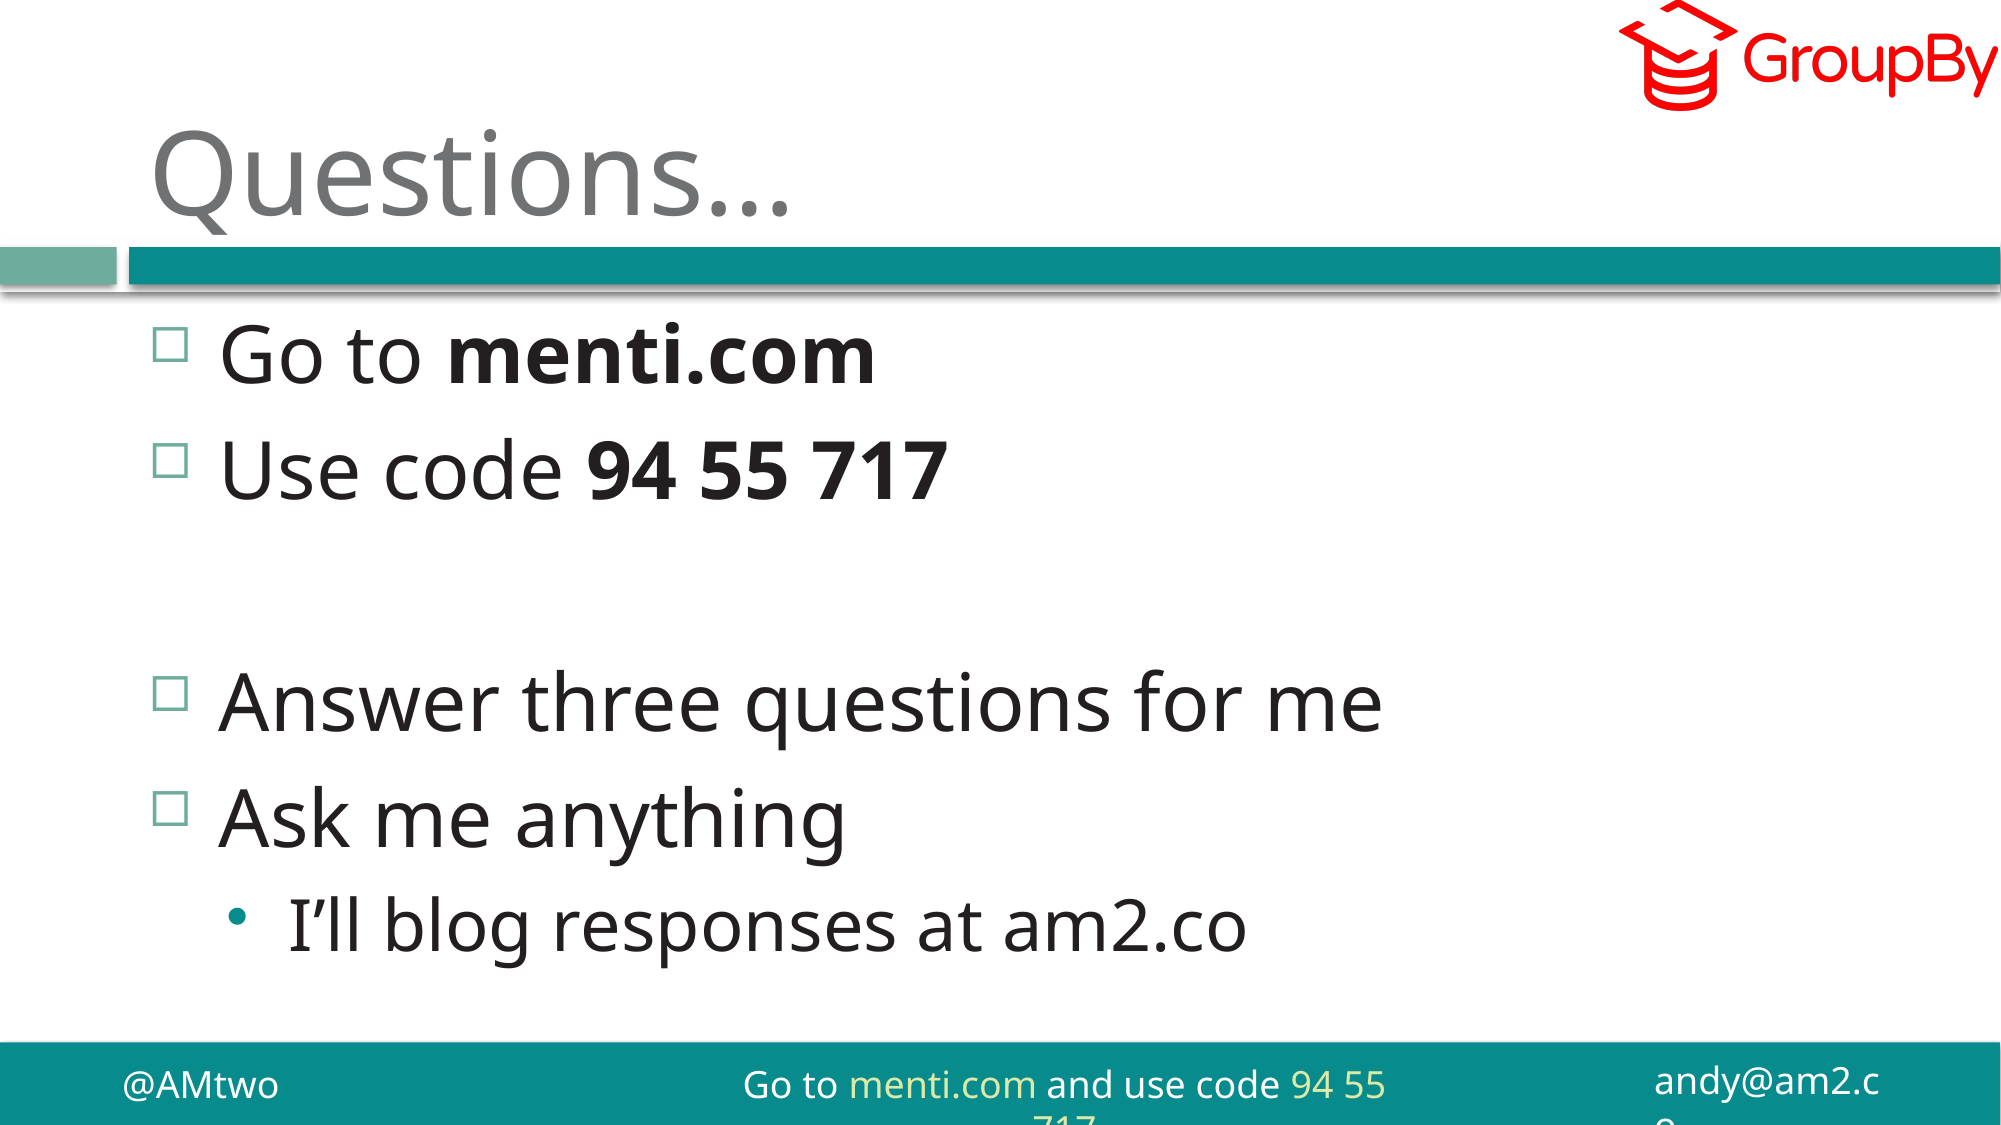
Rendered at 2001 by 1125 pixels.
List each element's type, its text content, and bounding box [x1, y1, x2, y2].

picture [1619, 0, 1998, 111]
list Go to menti.com Use code 94 55 717 Answer three questions for me Ask me anything I’ll blog responses at am2.co [133, 295, 1917, 1028]
title Questions… [133, 25, 1917, 246]
